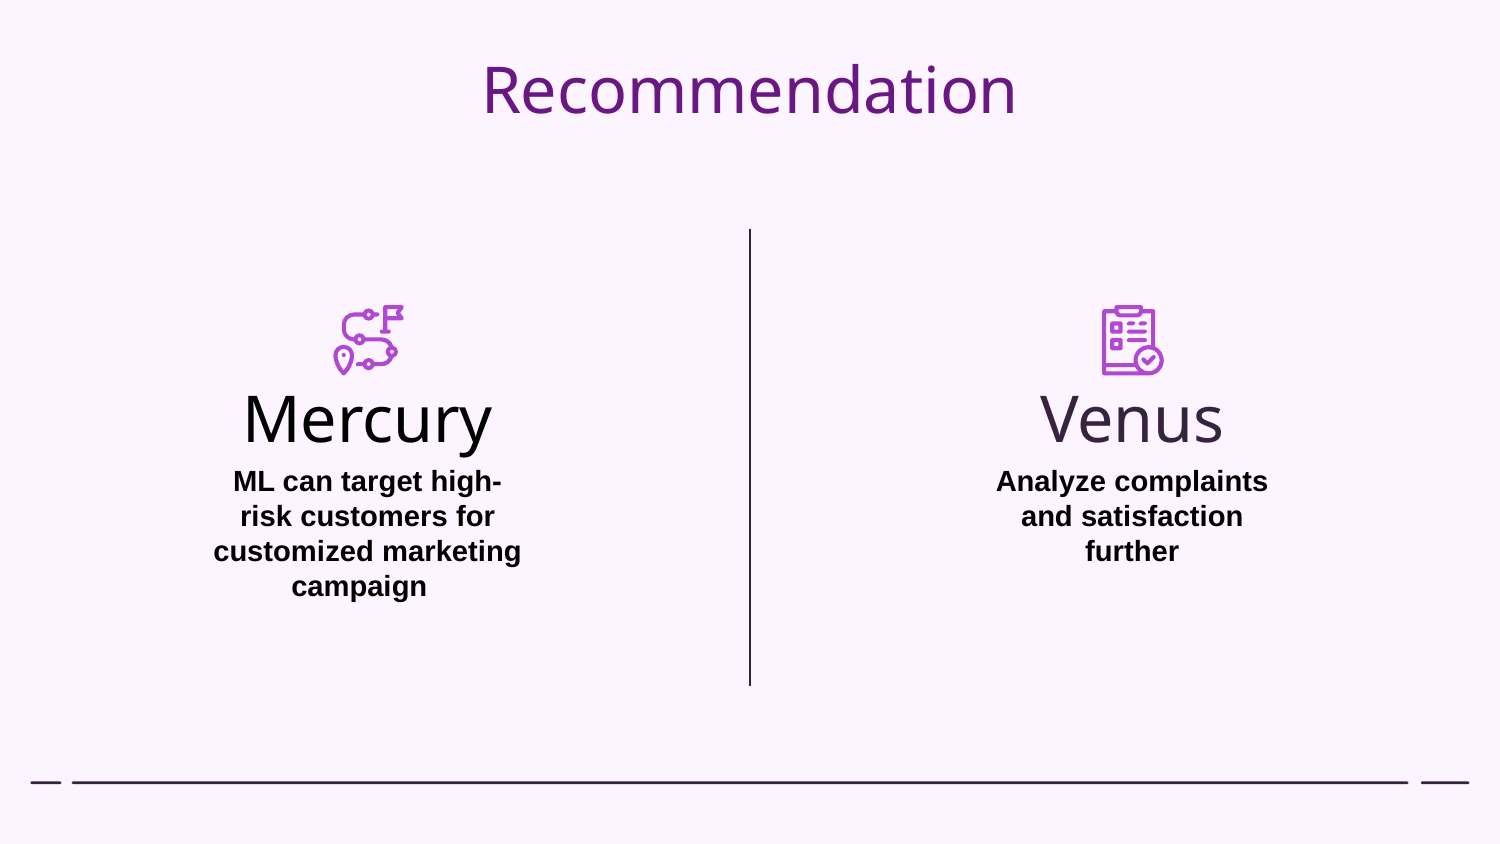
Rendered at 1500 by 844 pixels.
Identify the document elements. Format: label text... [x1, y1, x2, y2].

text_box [333, 304, 405, 376]
text_box Mercury [193, 393, 542, 447]
text_box Analyze complaints and satisfaction further [957, 447, 1307, 574]
title Recommendation [121, 34, 1379, 129]
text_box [1101, 304, 1165, 376]
text_box ML can target high-risk customers for customized marketing campaign [193, 447, 542, 574]
text_box Venus [957, 393, 1307, 447]
